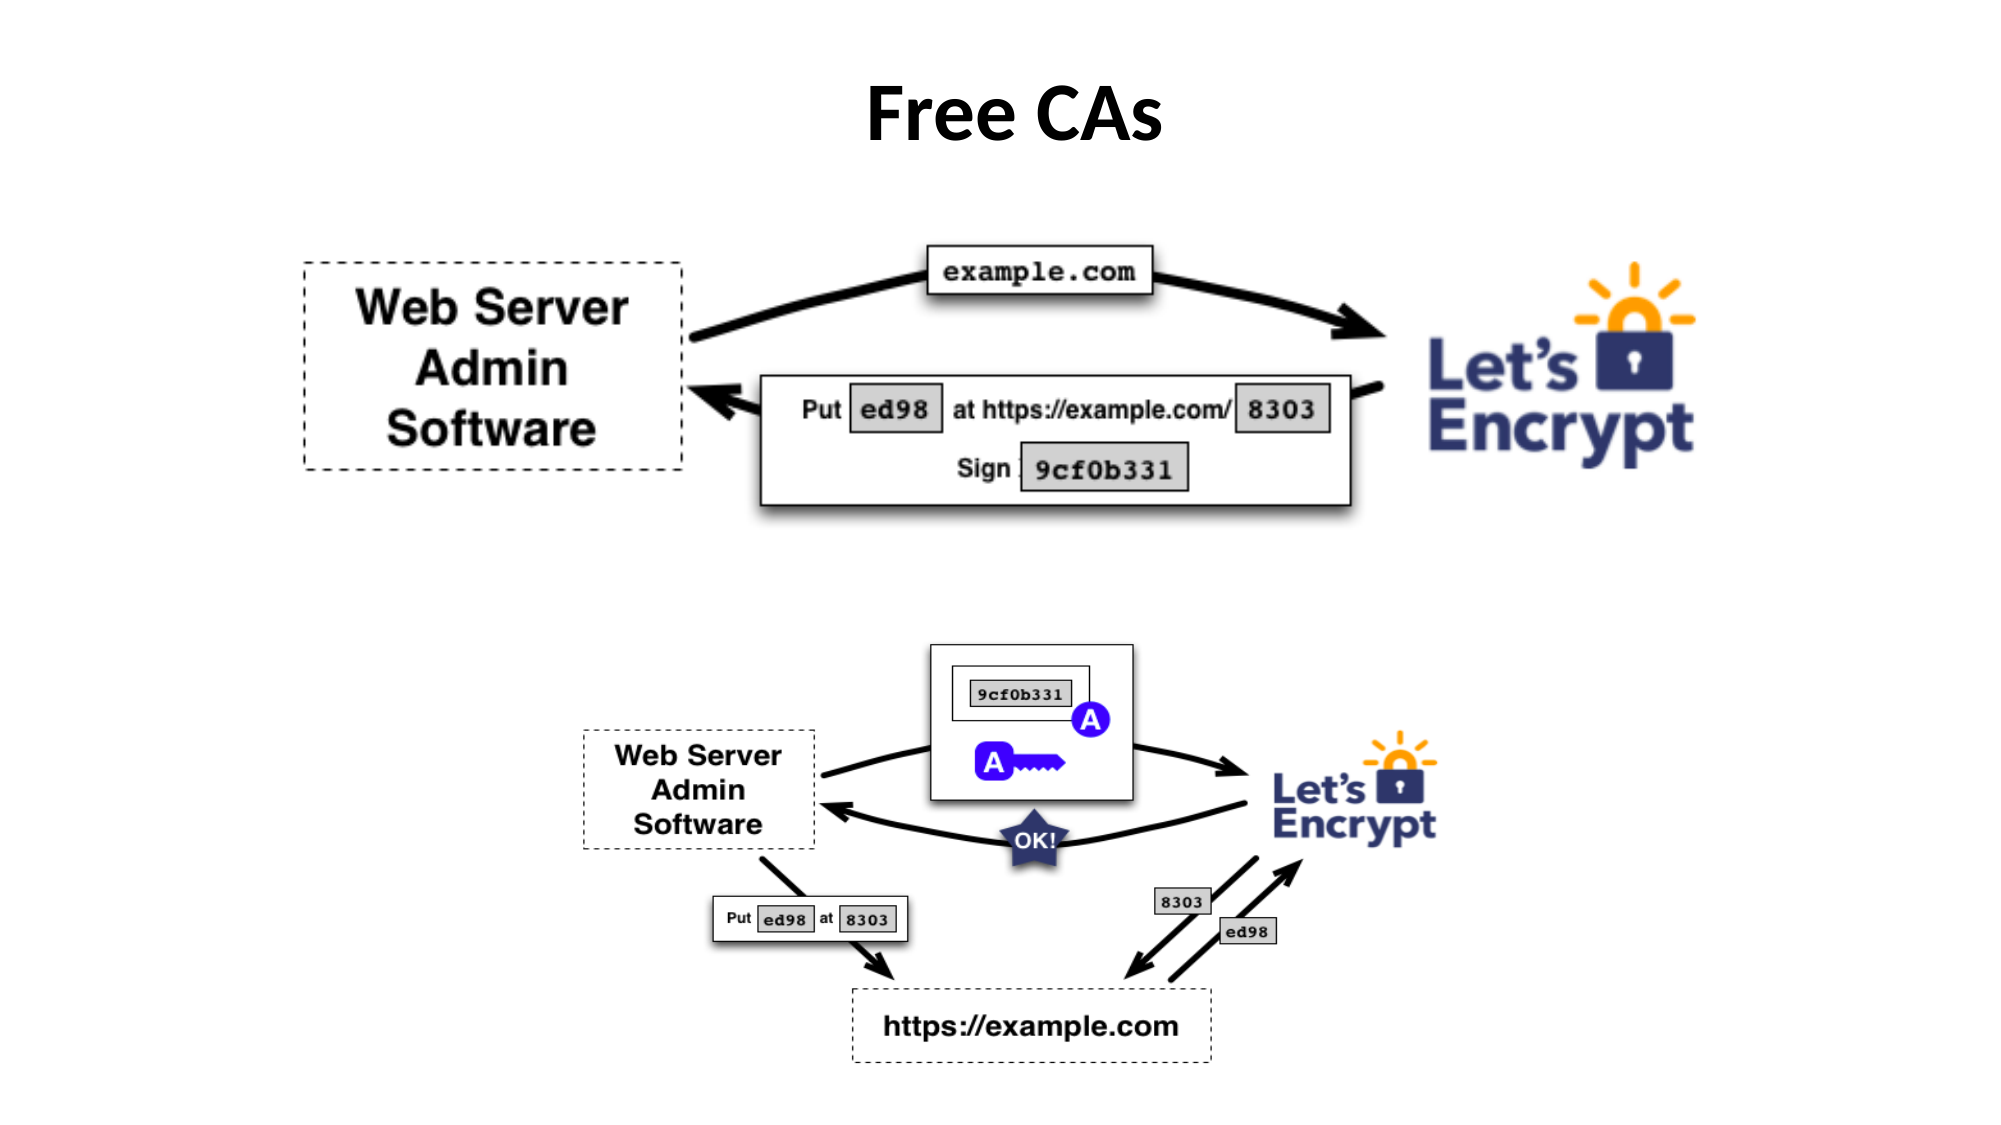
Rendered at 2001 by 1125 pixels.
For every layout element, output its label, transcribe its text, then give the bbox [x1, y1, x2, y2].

text_box Free CAs [852, 50, 1180, 165]
picture [568, 624, 1451, 1076]
picture [280, 212, 1717, 555]
